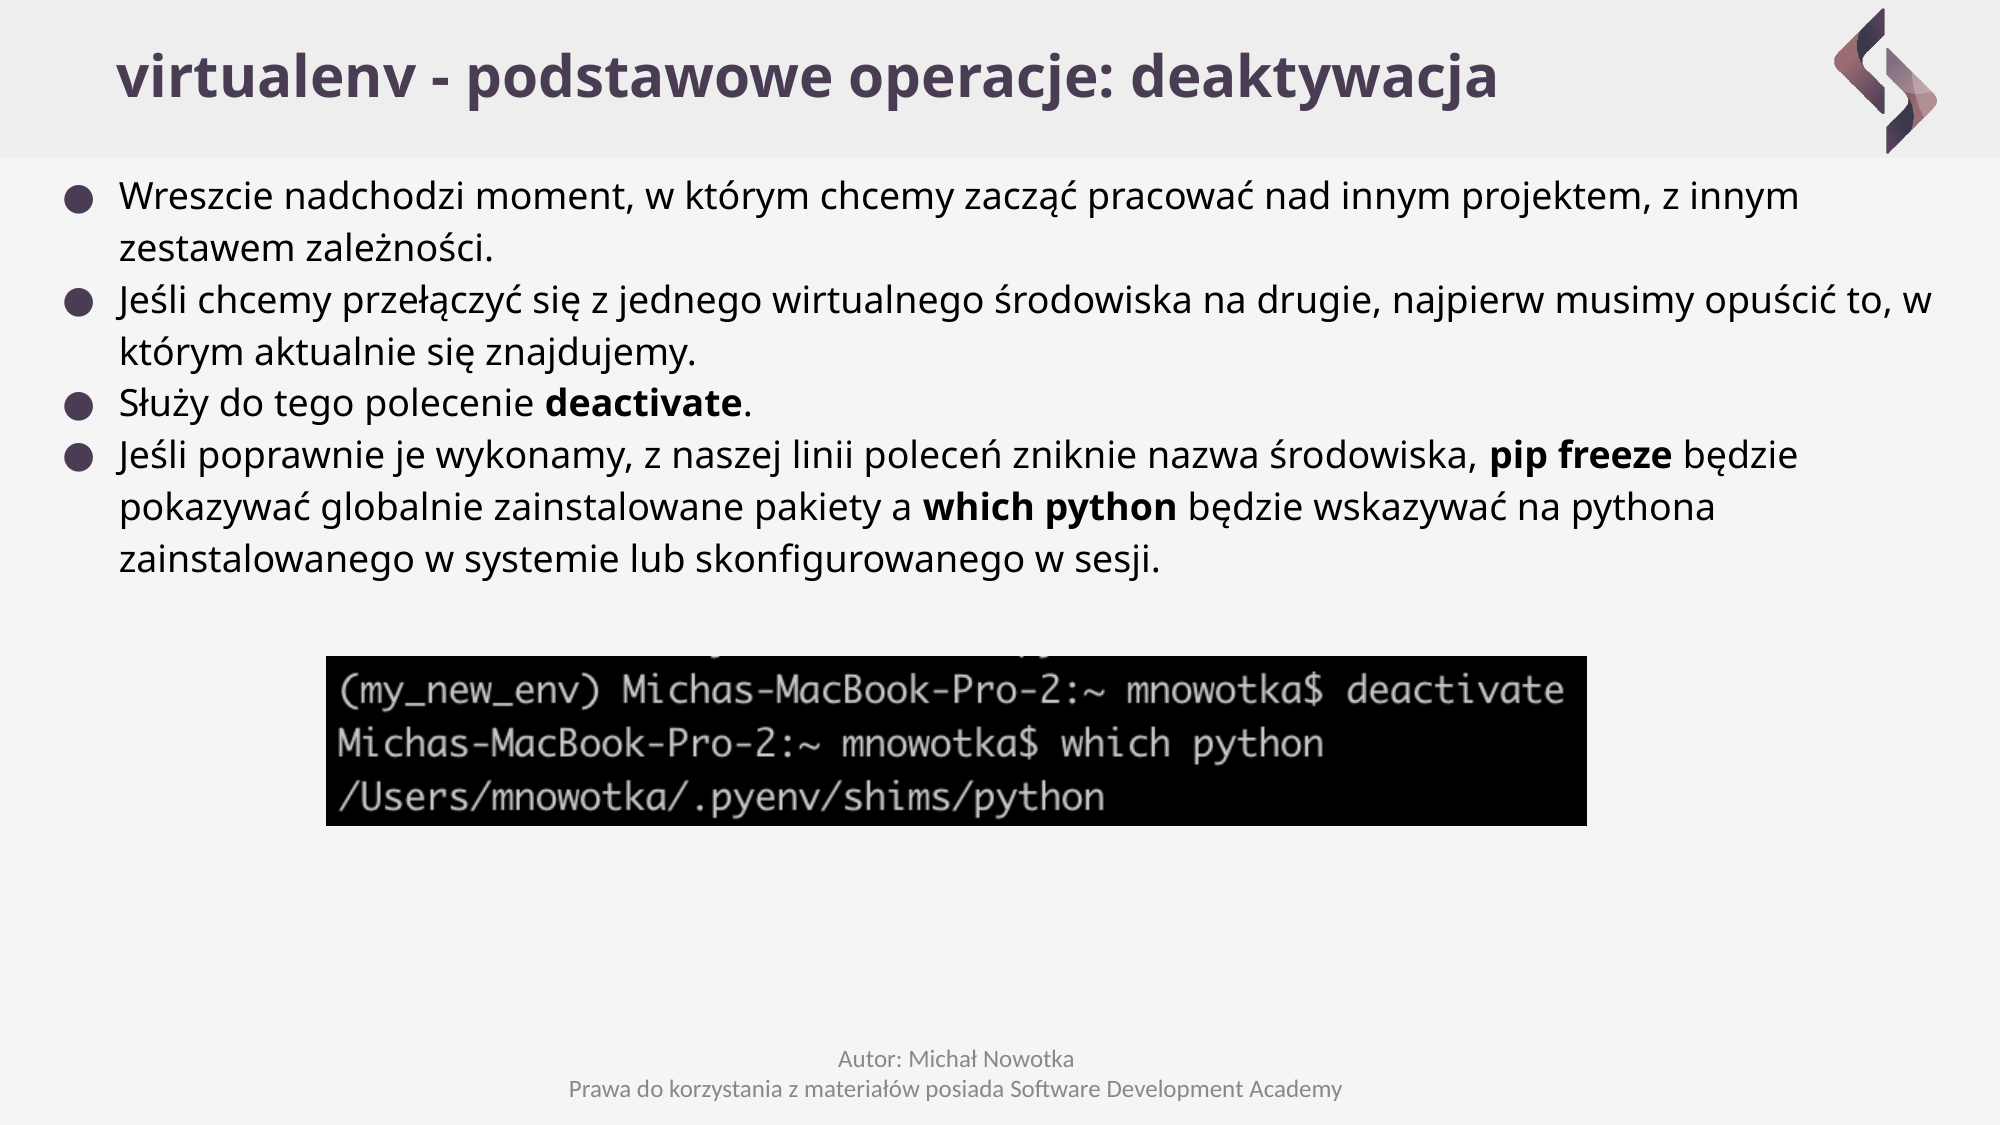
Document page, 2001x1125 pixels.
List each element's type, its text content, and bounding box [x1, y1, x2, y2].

picture [1788, 0, 2001, 166]
picture [326, 656, 1587, 826]
title virtualenv - podstawowe operacje: deaktywacja [101, 0, 1788, 150]
footer Autor: Michał Nowotka Prawa do korzystania z materiałów posiada Software Development Academy [486, 1042, 1427, 1103]
text_box Wreszcie nadchodzi moment, w którym chcemy zacząć pracować nad innym projektem, z innym zestawem zależności. Jeśli chcemy przełączyć się z jednego wirtualnego środowiska na drugie, najpierw musimy opuścić to, w którym aktualnie się znajdujemy. Służy do tego polecenie deactivate. Jeśli poprawnie je wykonamy, z naszej linii poleceń zniknie nazwa środowiska, pip freeze będzie pokazywać globalnie zainstalowane pakiety a which python będzie wskazywać na pythona zainstalowanego w systemie lub skonfigurowanego w sesji. [28, 150, 1987, 976]
